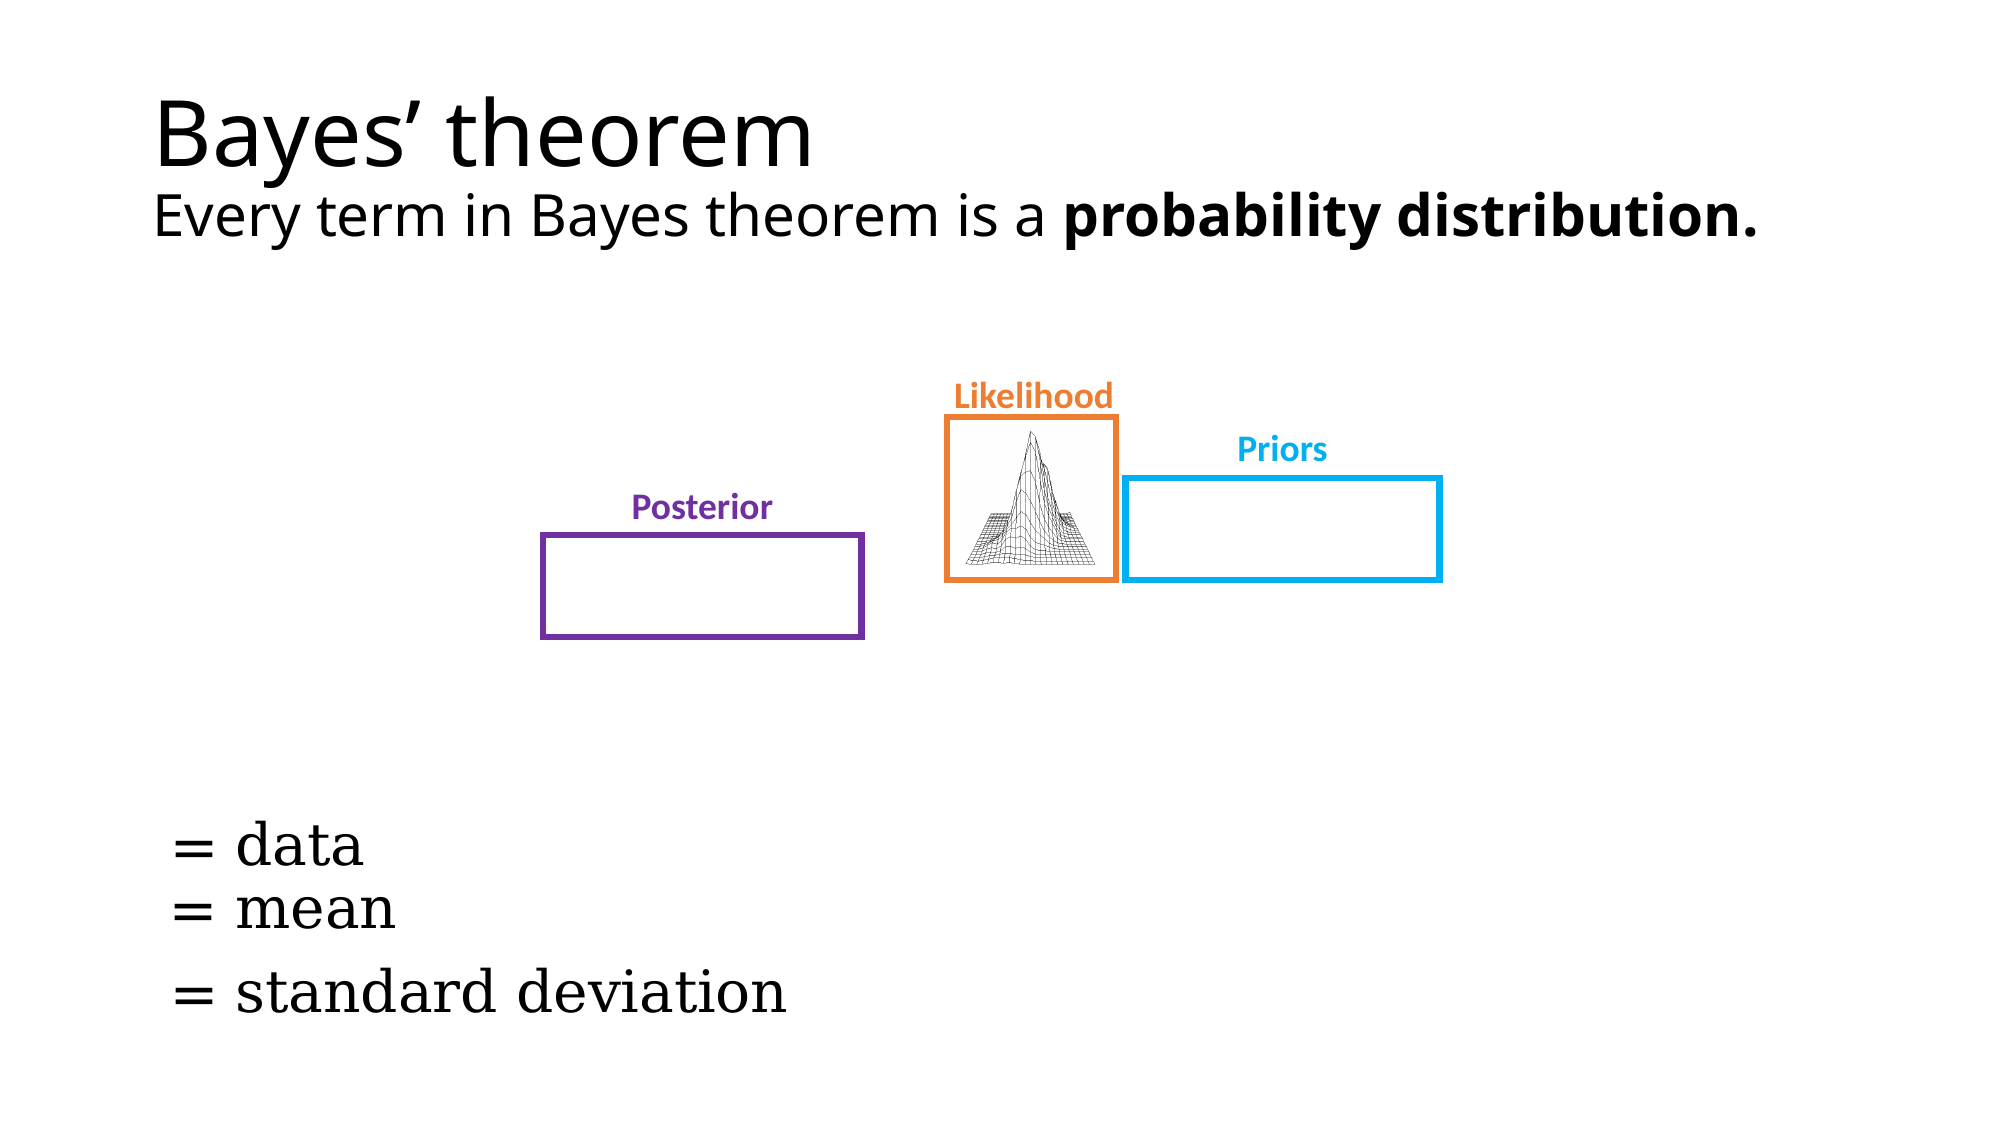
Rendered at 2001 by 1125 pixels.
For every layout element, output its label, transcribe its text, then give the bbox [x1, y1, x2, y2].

text_box Likelihood [923, 363, 1145, 424]
title Bayes’ theorem Every term in Bayes theorem is a probability distribution. [137, 59, 1863, 278]
text_box [1124, 477, 1440, 581]
text_box Posterior [543, 474, 862, 535]
text_box Priors [1125, 417, 1440, 477]
text_box [946, 424, 1117, 581]
text_box [542, 534, 863, 638]
picture [958, 423, 1103, 574]
